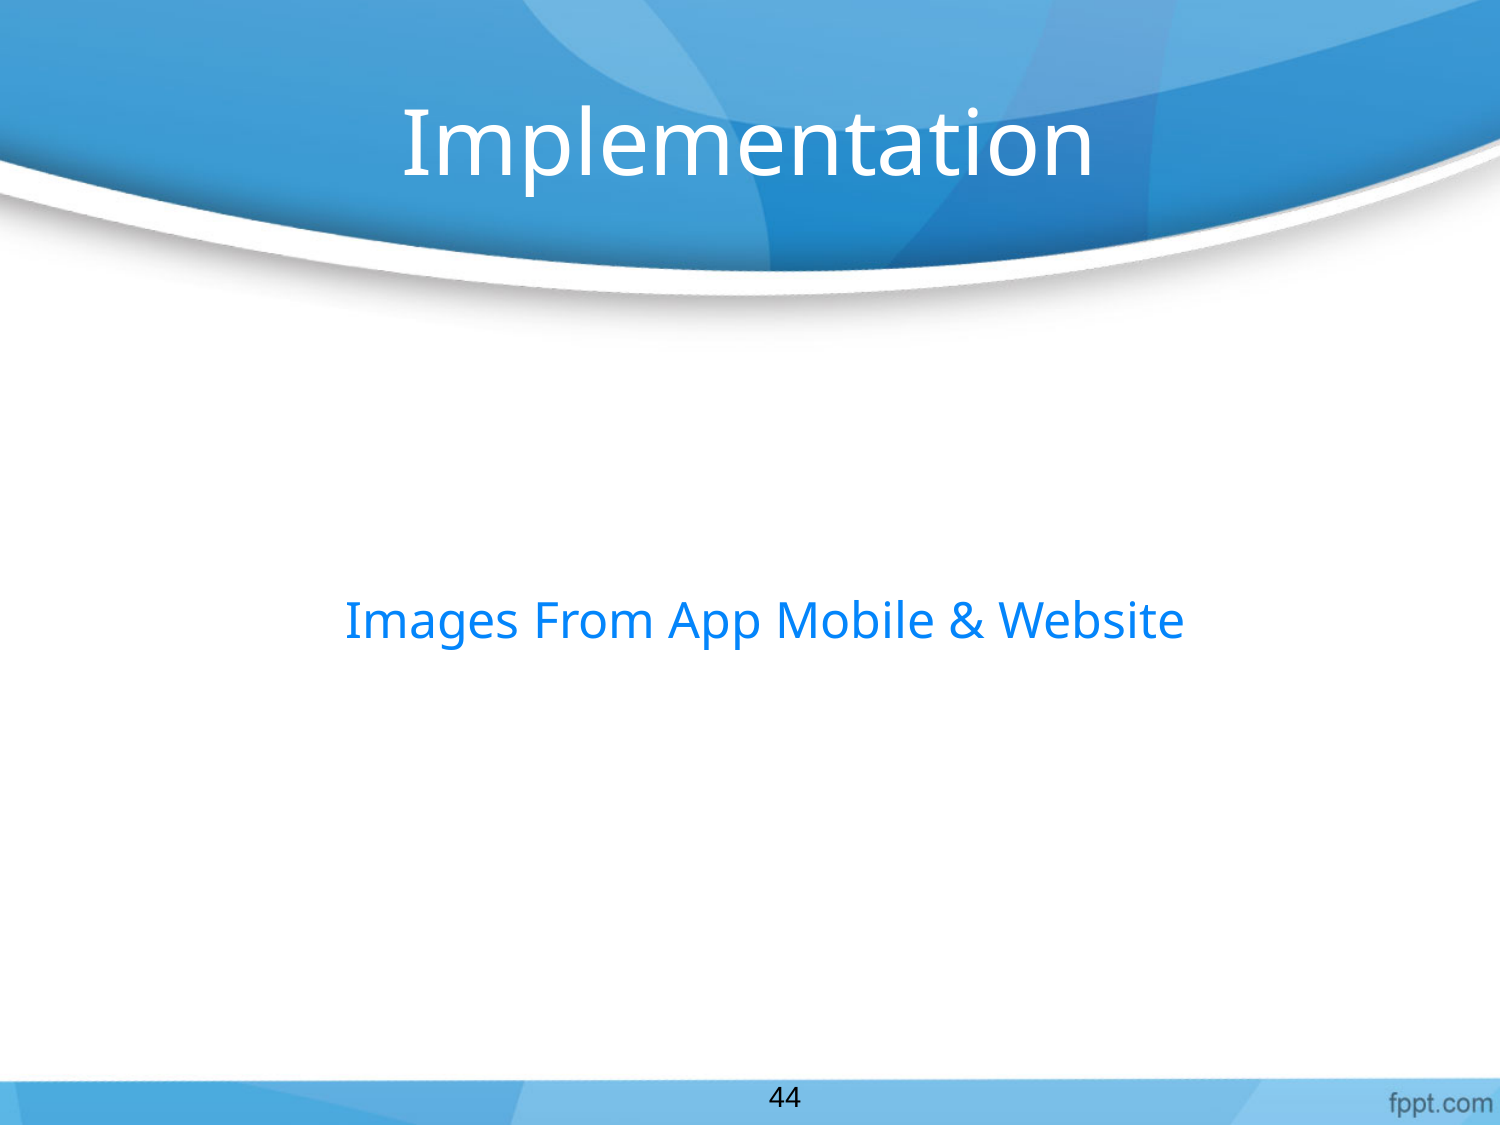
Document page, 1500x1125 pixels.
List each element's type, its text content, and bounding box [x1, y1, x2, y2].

title Implementation [75, 45, 1425, 233]
slide_number 44 [750, 1070, 817, 1125]
text_box Images From App Mobile & Website [330, 581, 1201, 656]
picture [0, 0, 1500, 1125]
